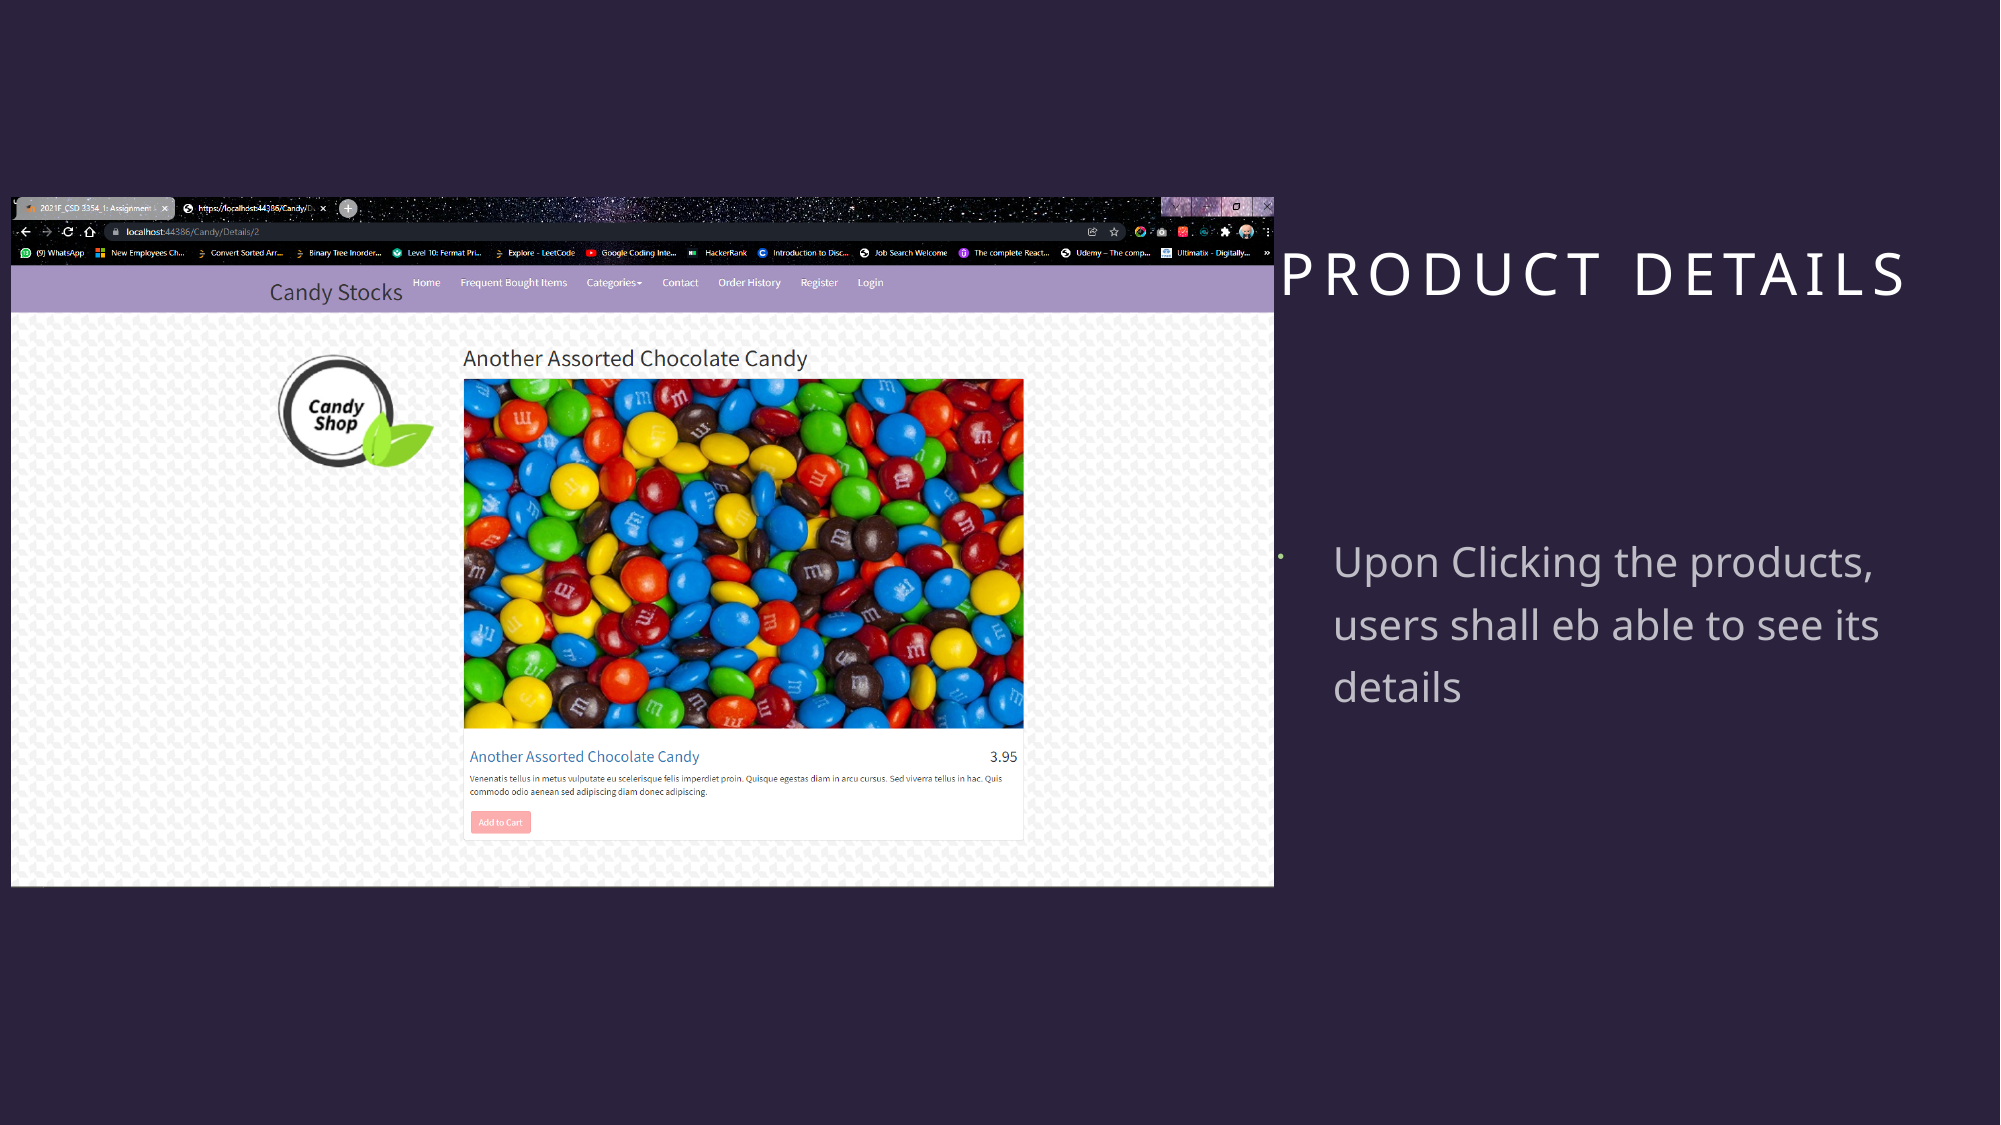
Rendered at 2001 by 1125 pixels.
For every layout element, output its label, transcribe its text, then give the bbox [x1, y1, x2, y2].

picture [11, 197, 1275, 889]
list Upon Clicking the products, users shall eb able to see its details [1273, 452, 1912, 947]
title Product details [1273, 88, 1912, 307]
